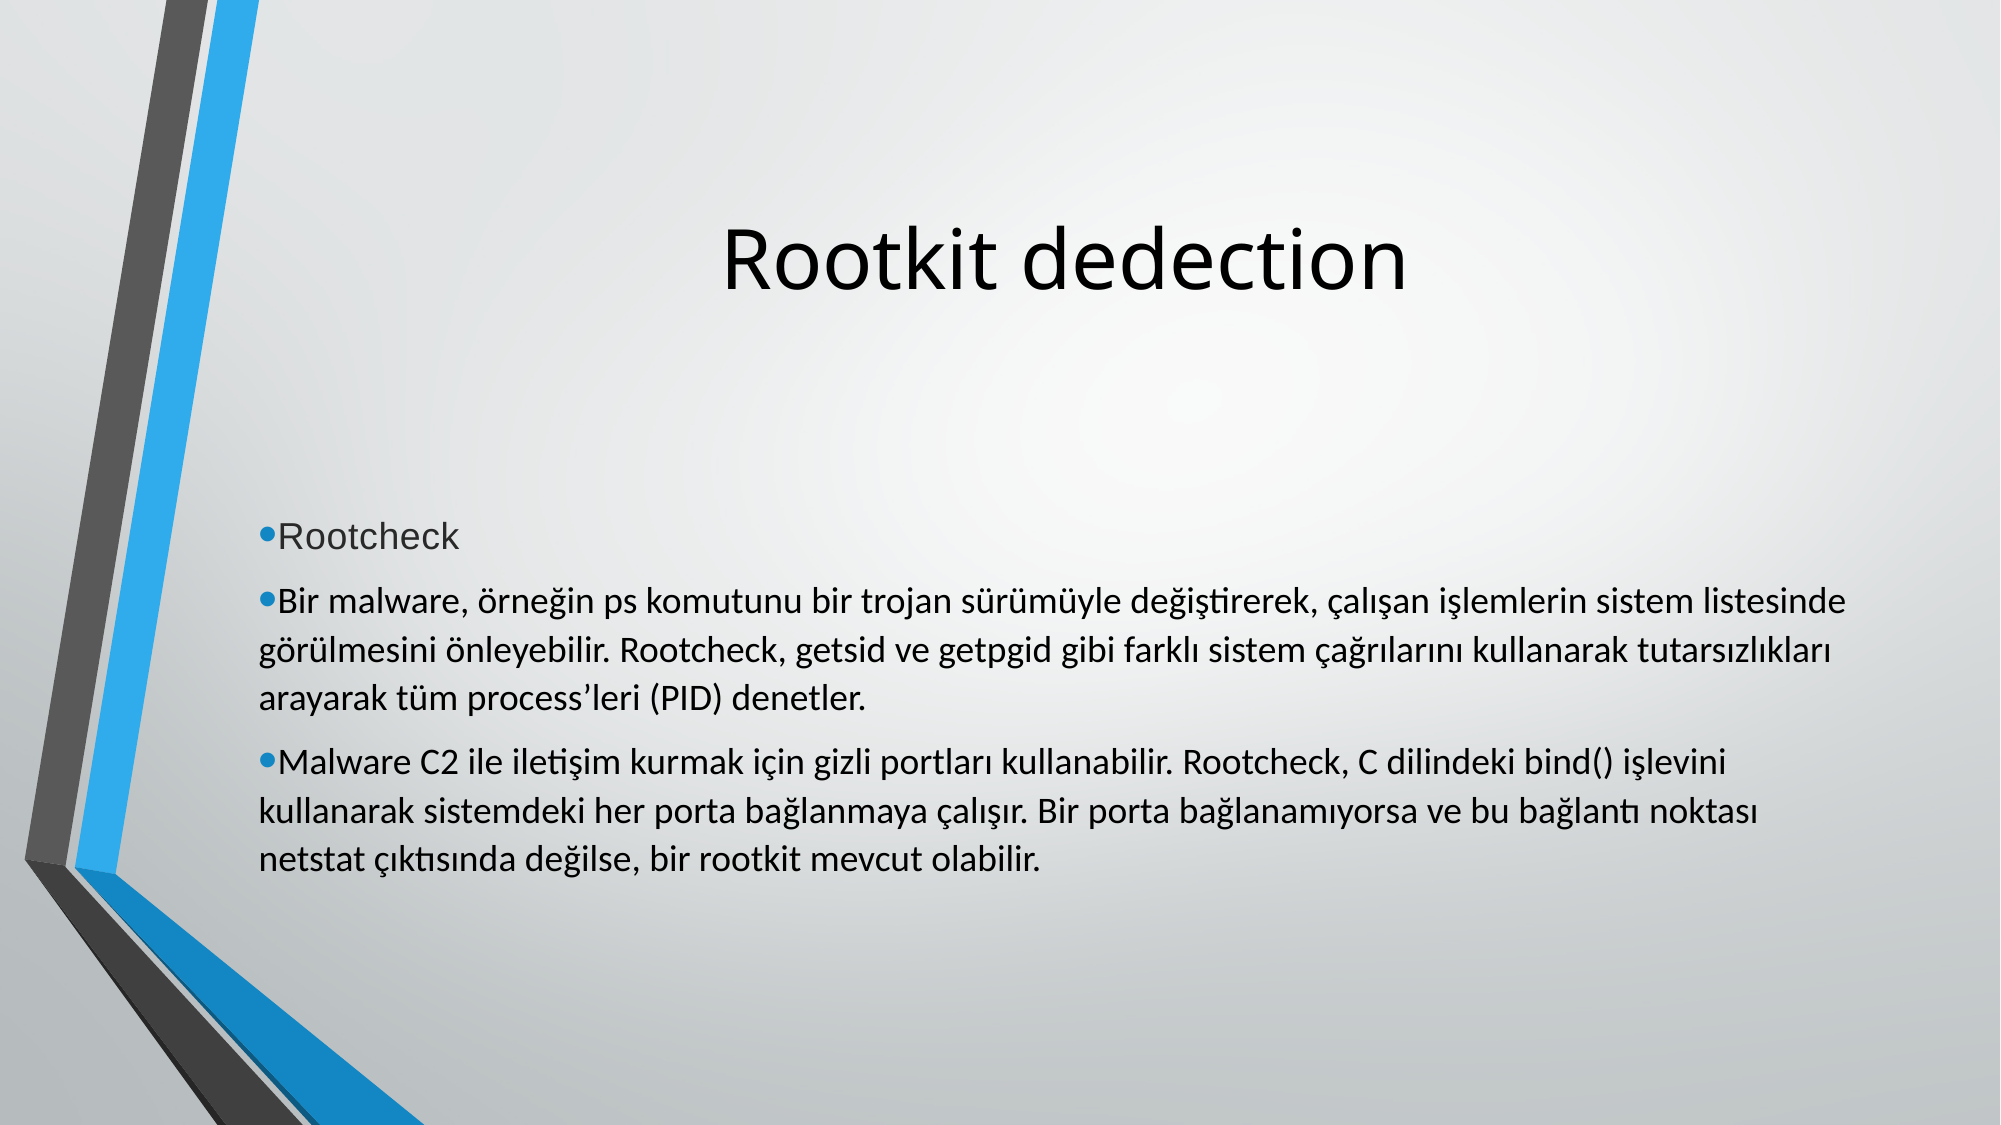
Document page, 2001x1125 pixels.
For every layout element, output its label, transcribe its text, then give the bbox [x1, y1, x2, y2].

title Rootkit dedection [243, 112, 1887, 400]
list Rootcheck Bir malware, örneğin ps komutunu bir trojan sürümüyle değiştirerek, çalışan işlemlerin sistem listesinde görülmesini önleyebilir. Rootcheck, getsid ve getpgid gibi farklı sistem çağrılarını kullanarak tutarsızlıkları arayarak tüm process’leri (PID) denetler. Malware C2 ile iletişim kurmak için gizli portları kullanabilir. Rootcheck, C dilindeki bind() işlevini kullanarak sistemdeki her porta bağlanmaya çalışır. Bir porta bağlanamıyorsa ve bu bağlantı noktası netstat çıktısında değilse, bir rootkit mevcut olabilir. [243, 437, 1887, 950]
